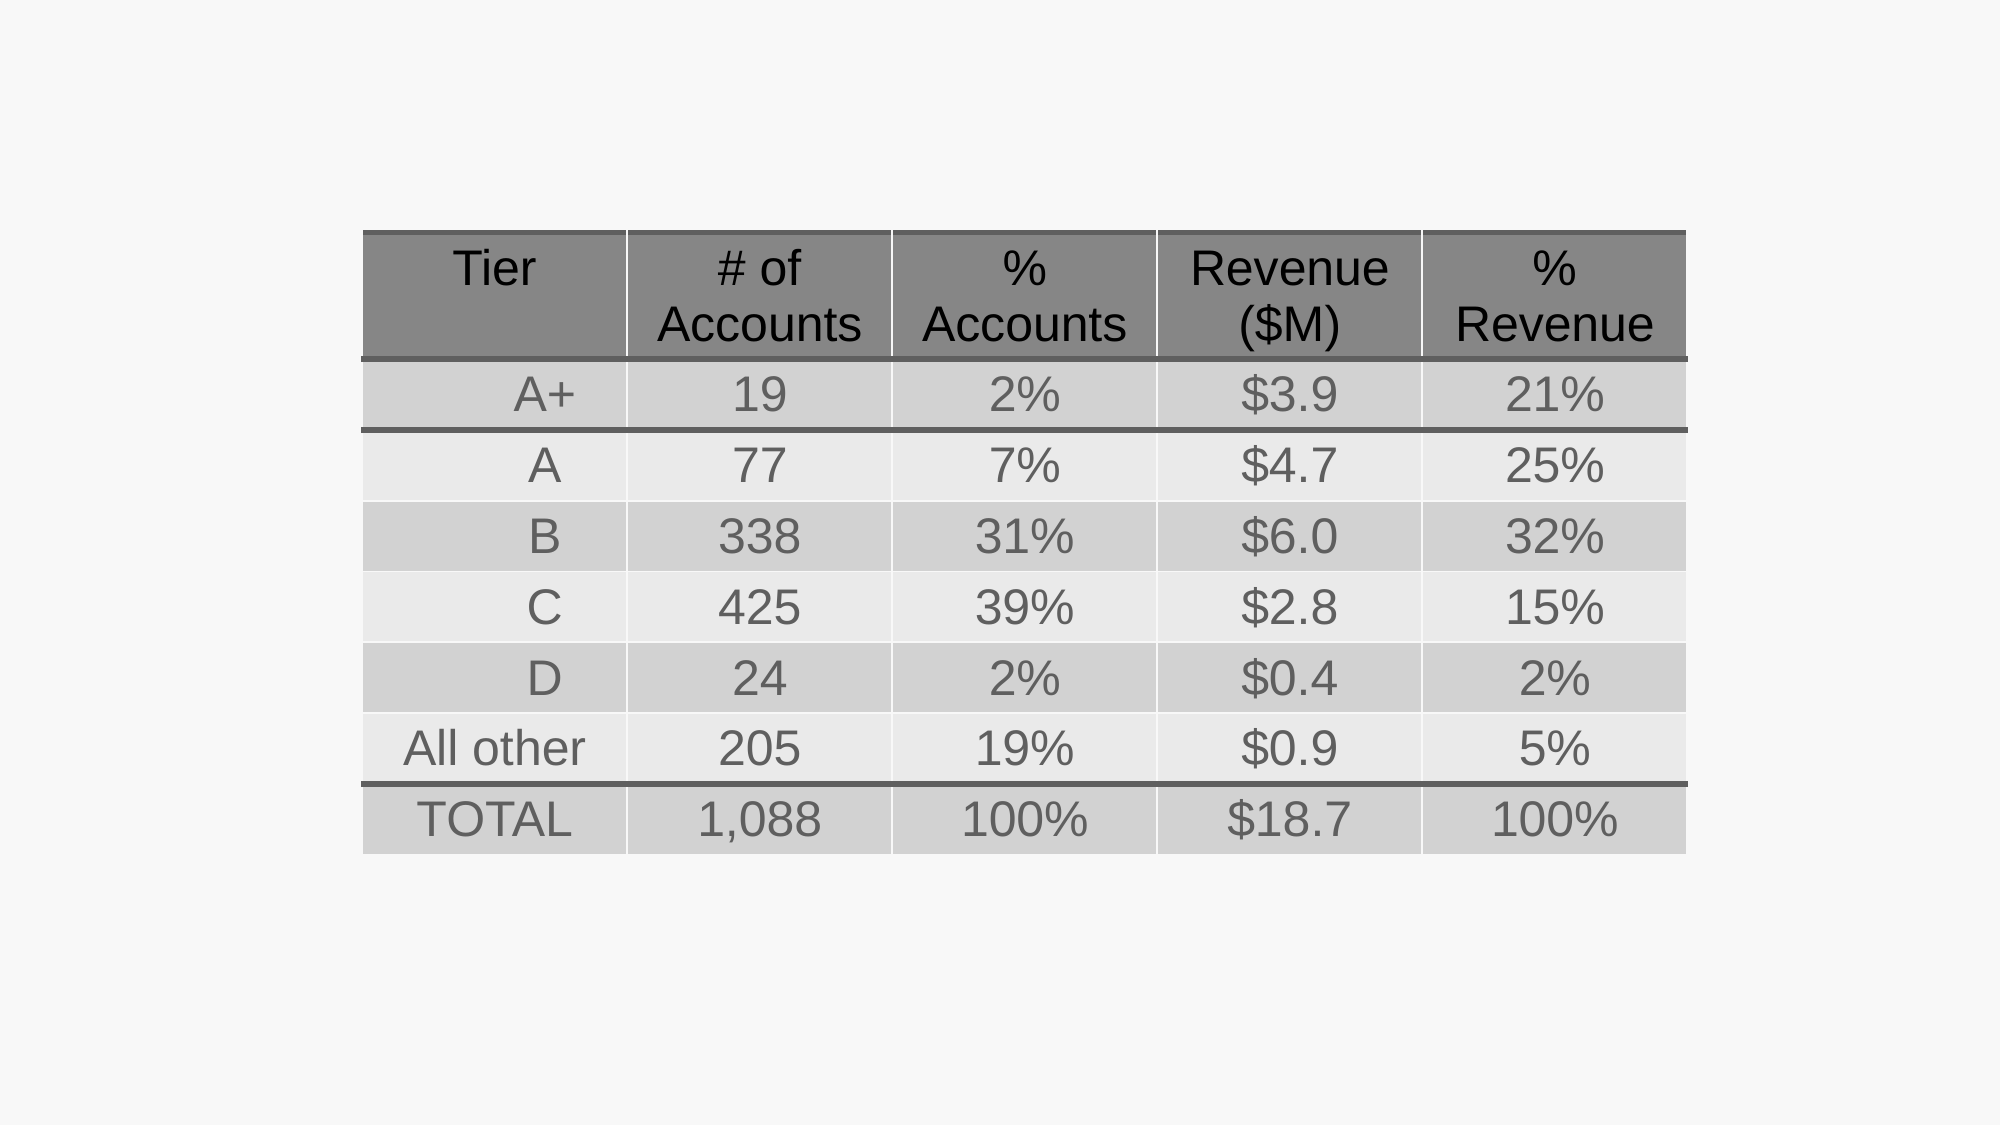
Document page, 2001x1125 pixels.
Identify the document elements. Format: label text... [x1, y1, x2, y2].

table_cell 5% [1423, 714, 1686, 781]
table_cell 19 [628, 362, 891, 427]
table_cell $3.9 [1158, 362, 1421, 427]
table_cell All other [363, 714, 626, 781]
table_cell 205 [628, 714, 891, 781]
table_cell TOTAL [363, 787, 626, 854]
table_cell $6.0 [1158, 502, 1421, 571]
table_cell B [363, 502, 626, 571]
table_cell $2.8 [1158, 572, 1421, 641]
table_cell 32% [1423, 502, 1686, 571]
table_header % Revenue [1423, 235, 1686, 356]
table_cell A [363, 433, 626, 500]
table_cell 24 [628, 643, 891, 712]
table_cell 425 [628, 572, 891, 641]
table_cell 77 [628, 433, 891, 500]
table_cell 2% [1423, 643, 1686, 712]
table_cell $0.4 [1158, 643, 1421, 712]
table_cell 21% [1423, 362, 1686, 427]
table_cell 1,088 [628, 787, 891, 854]
table_cell 338 [628, 502, 891, 571]
table_cell D [363, 643, 626, 712]
table_cell A+ [363, 362, 626, 427]
table_cell $4.7 [1158, 433, 1421, 500]
table_cell 15% [1423, 572, 1686, 641]
table_cell 100% [1423, 787, 1686, 854]
table_cell 19% [893, 714, 1156, 781]
table_cell 2% [893, 362, 1156, 427]
table_header # of Accounts [628, 235, 891, 356]
table_cell 100% [893, 787, 1156, 854]
table_cell 2% [893, 643, 1156, 712]
table_cell $0.9 [1158, 714, 1421, 781]
table_cell 7% [893, 433, 1156, 500]
table_header % Accounts [893, 235, 1156, 356]
table_cell 31% [893, 502, 1156, 571]
table_header Revenue ($M) [1158, 235, 1421, 356]
table_cell 25% [1423, 433, 1686, 500]
table_cell C [363, 572, 626, 641]
table_cell $18.7 [1158, 787, 1421, 854]
table_cell 39% [893, 572, 1156, 641]
table_header Tier [363, 235, 626, 356]
